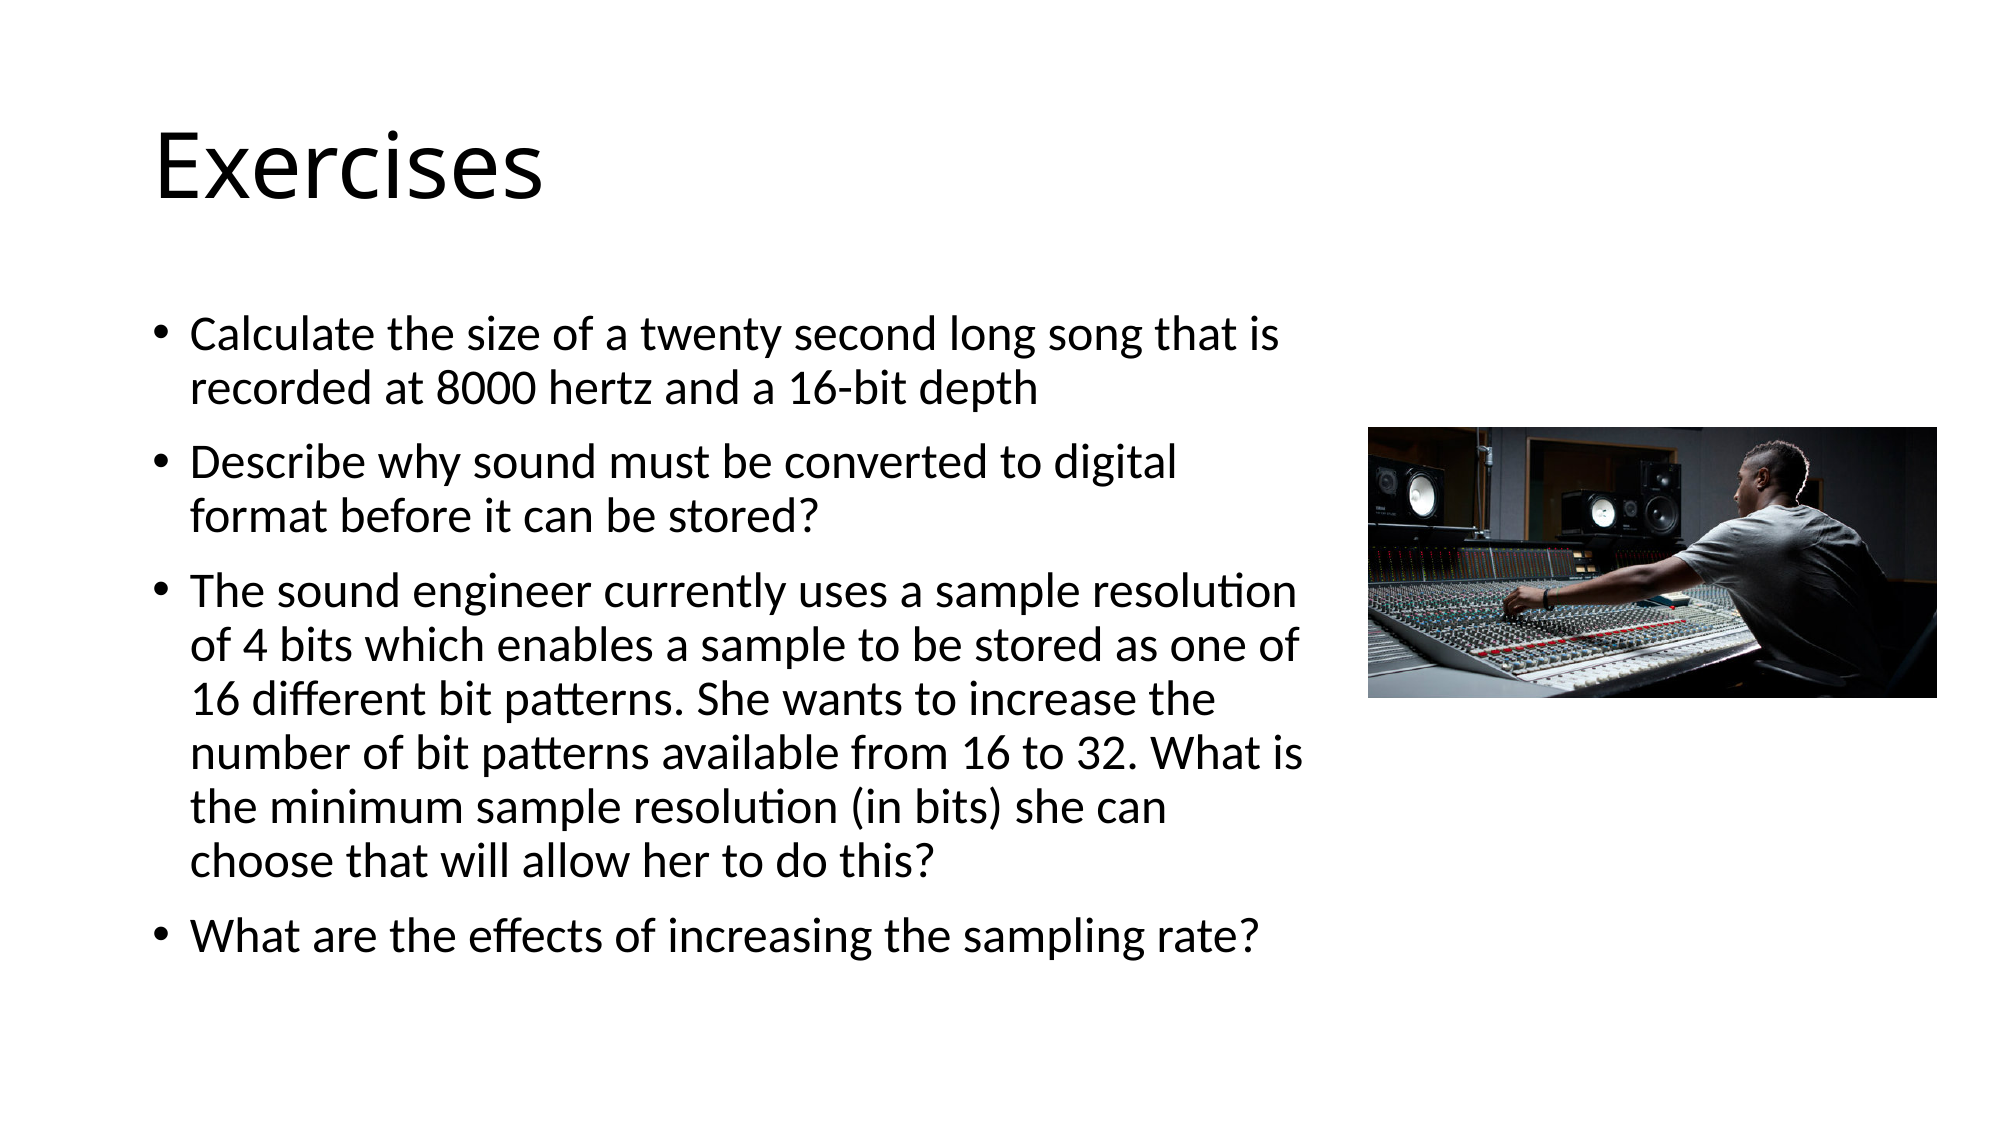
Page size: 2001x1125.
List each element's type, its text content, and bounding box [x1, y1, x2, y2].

picture [1368, 426, 1937, 698]
title Exercises [137, 59, 1863, 278]
list Calculate the size of a twenty second long song that is recorded at 8000 hertz and a 16-bit depth Describe why sound must be converted to digital format before it can be stored? The sound engineer currently uses a sample resolution of 4 bits which enables a sample to be stored as one of 16 different bit patterns. She wants to increase the number of bit patterns available from 16 to 32. What is the minimum sample resolution (in bits) she can choose that will allow her to do this? What are the effects of increasing the sampling rate? [137, 299, 1323, 1066]
